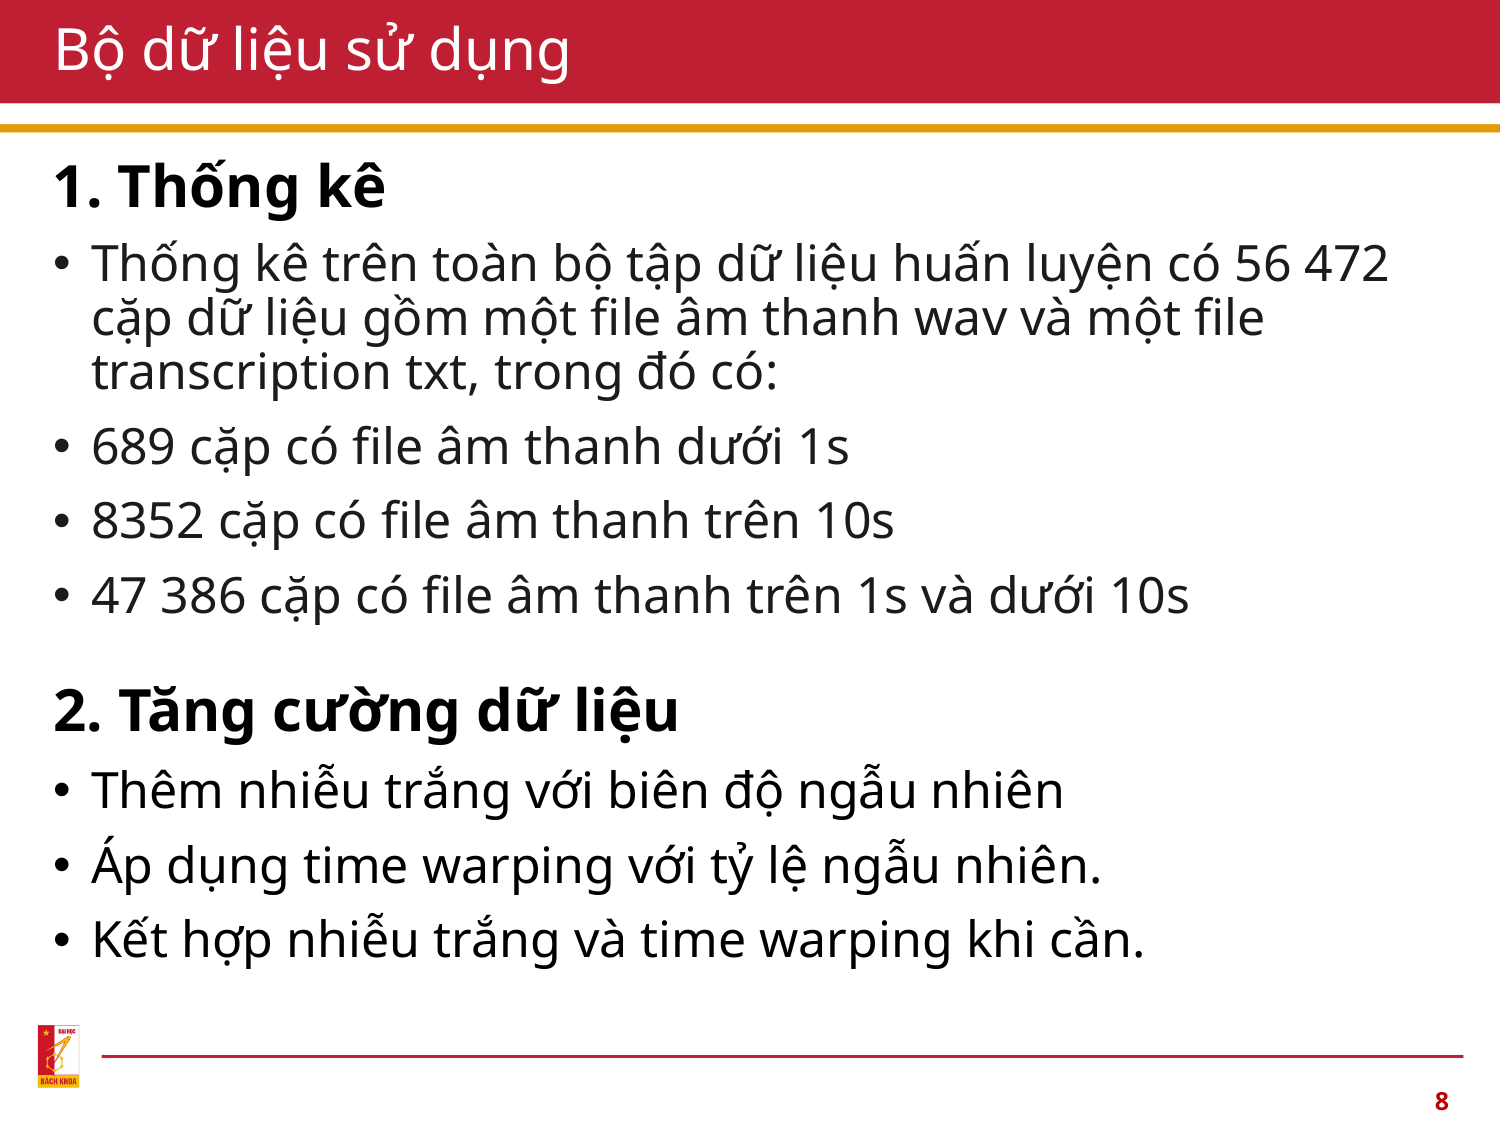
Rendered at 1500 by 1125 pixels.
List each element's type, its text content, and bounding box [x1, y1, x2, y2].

list Thống kê trên toàn bộ tập dữ liệu huấn luyện có 56 472 cặp dữ liệu gồm một file âm thanh wav và một file transcription txt, trong đó có: 689 cặp có file âm thanh dưới 1s 8352 cặp có file âm thanh trên 10s 47 386 cặp có file âm thanh trên 1s và dưới 10s [38, 230, 1462, 673]
title Bộ dữ liệu sử dụng [38, 12, 1462, 87]
slide_number 8 [1126, 1078, 1464, 1125]
text_box 2. Tăng cường dữ liệu Thêm nhiễu trắng với biên độ ngẫu nhiên Áp dụng time warping với tỷ lệ ngẫu nhiên. Kết hợp nhiễu trắng và time warping khi cần. [38, 673, 1462, 1019]
text_box 1. Thống kê [37, 141, 620, 227]
picture [0, 0, 1500, 1125]
